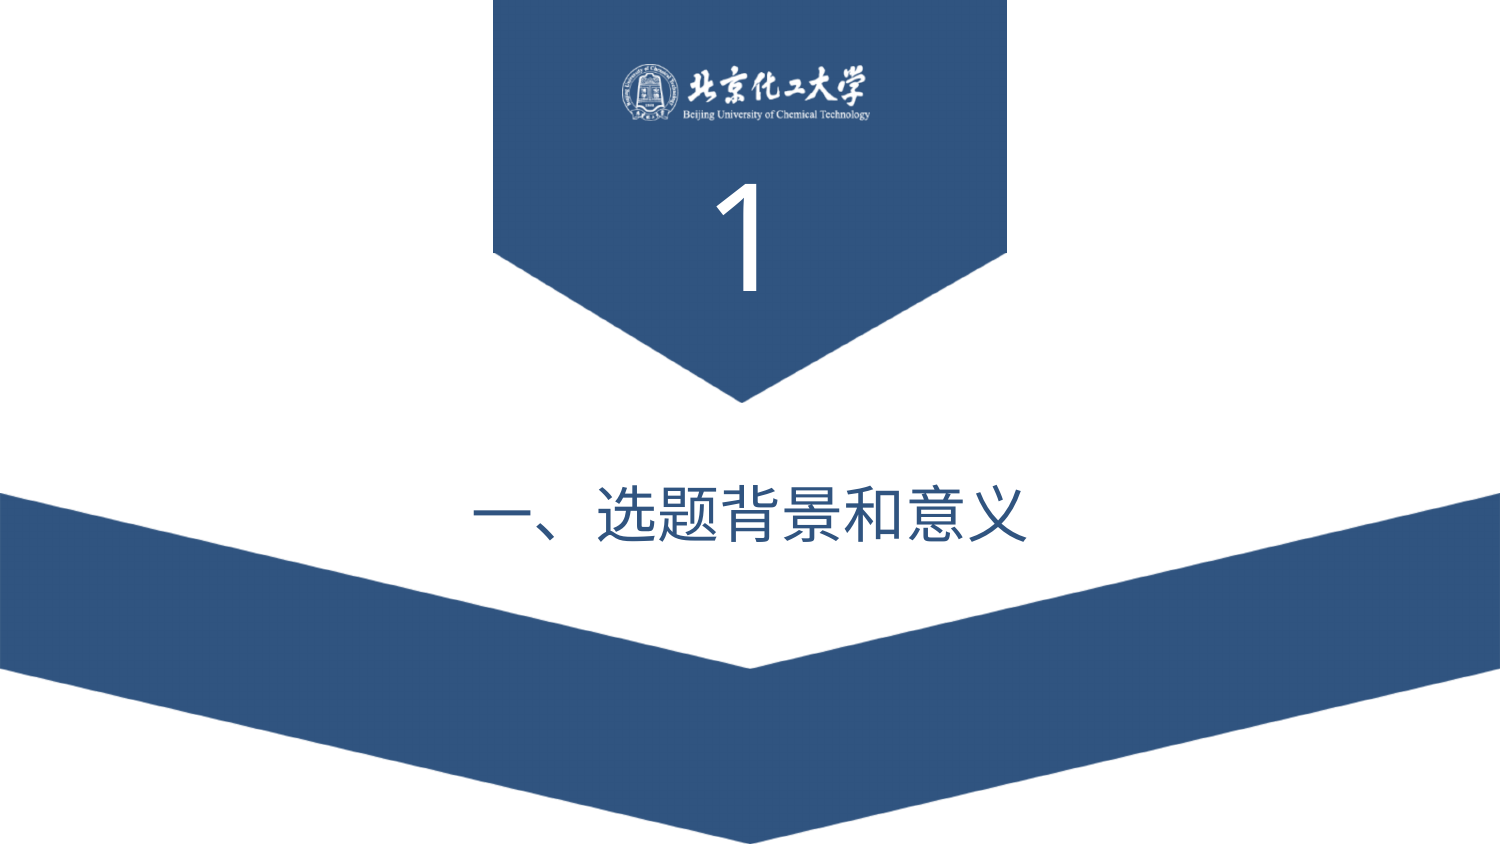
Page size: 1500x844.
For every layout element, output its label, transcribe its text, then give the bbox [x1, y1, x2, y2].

picture [493, 0, 1007, 403]
text_box 一、选题背景和意义 [403, 461, 1099, 493]
picture [0, 493, 1500, 844]
